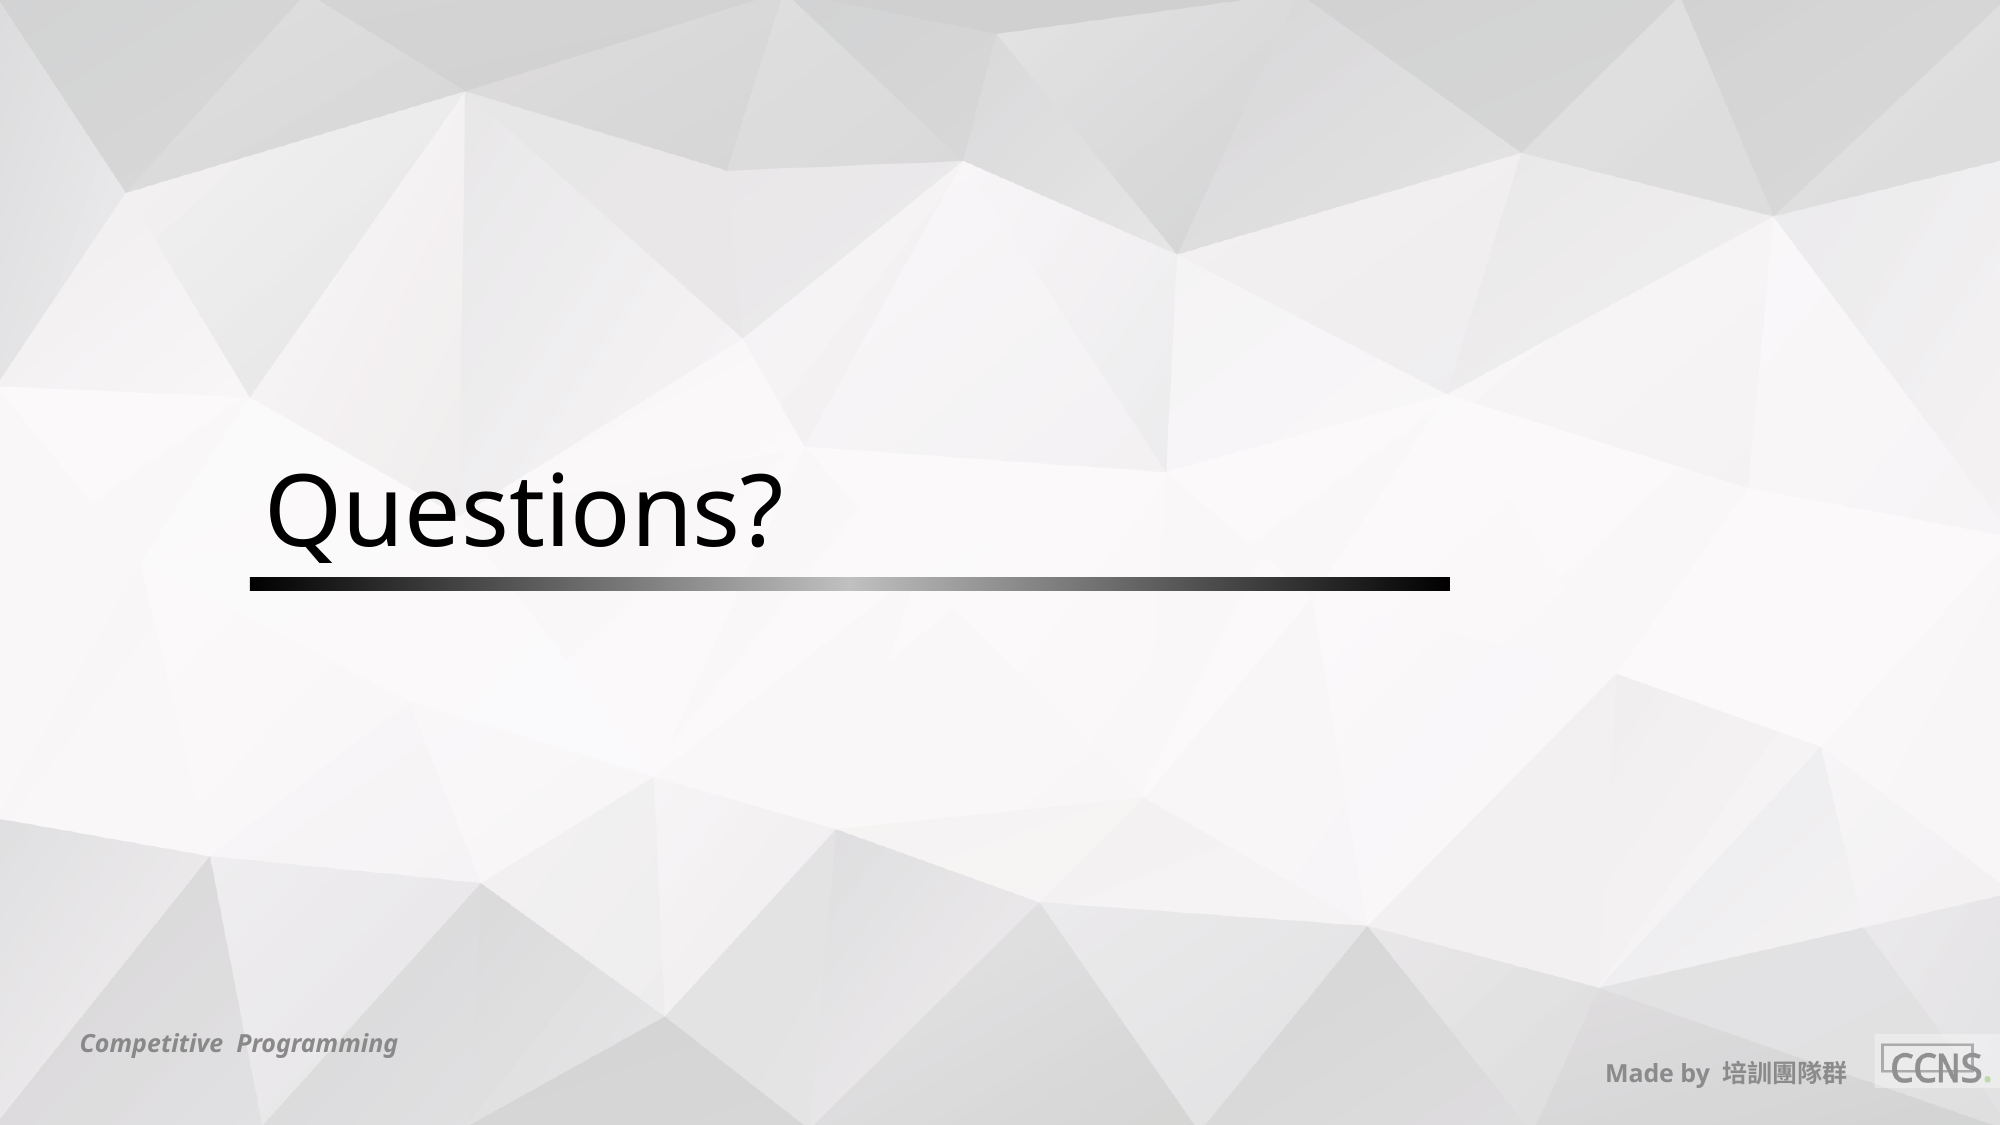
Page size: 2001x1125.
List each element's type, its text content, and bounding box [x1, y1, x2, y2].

title Questions? [249, 184, 1750, 576]
picture [0, 0, 2000, 1125]
